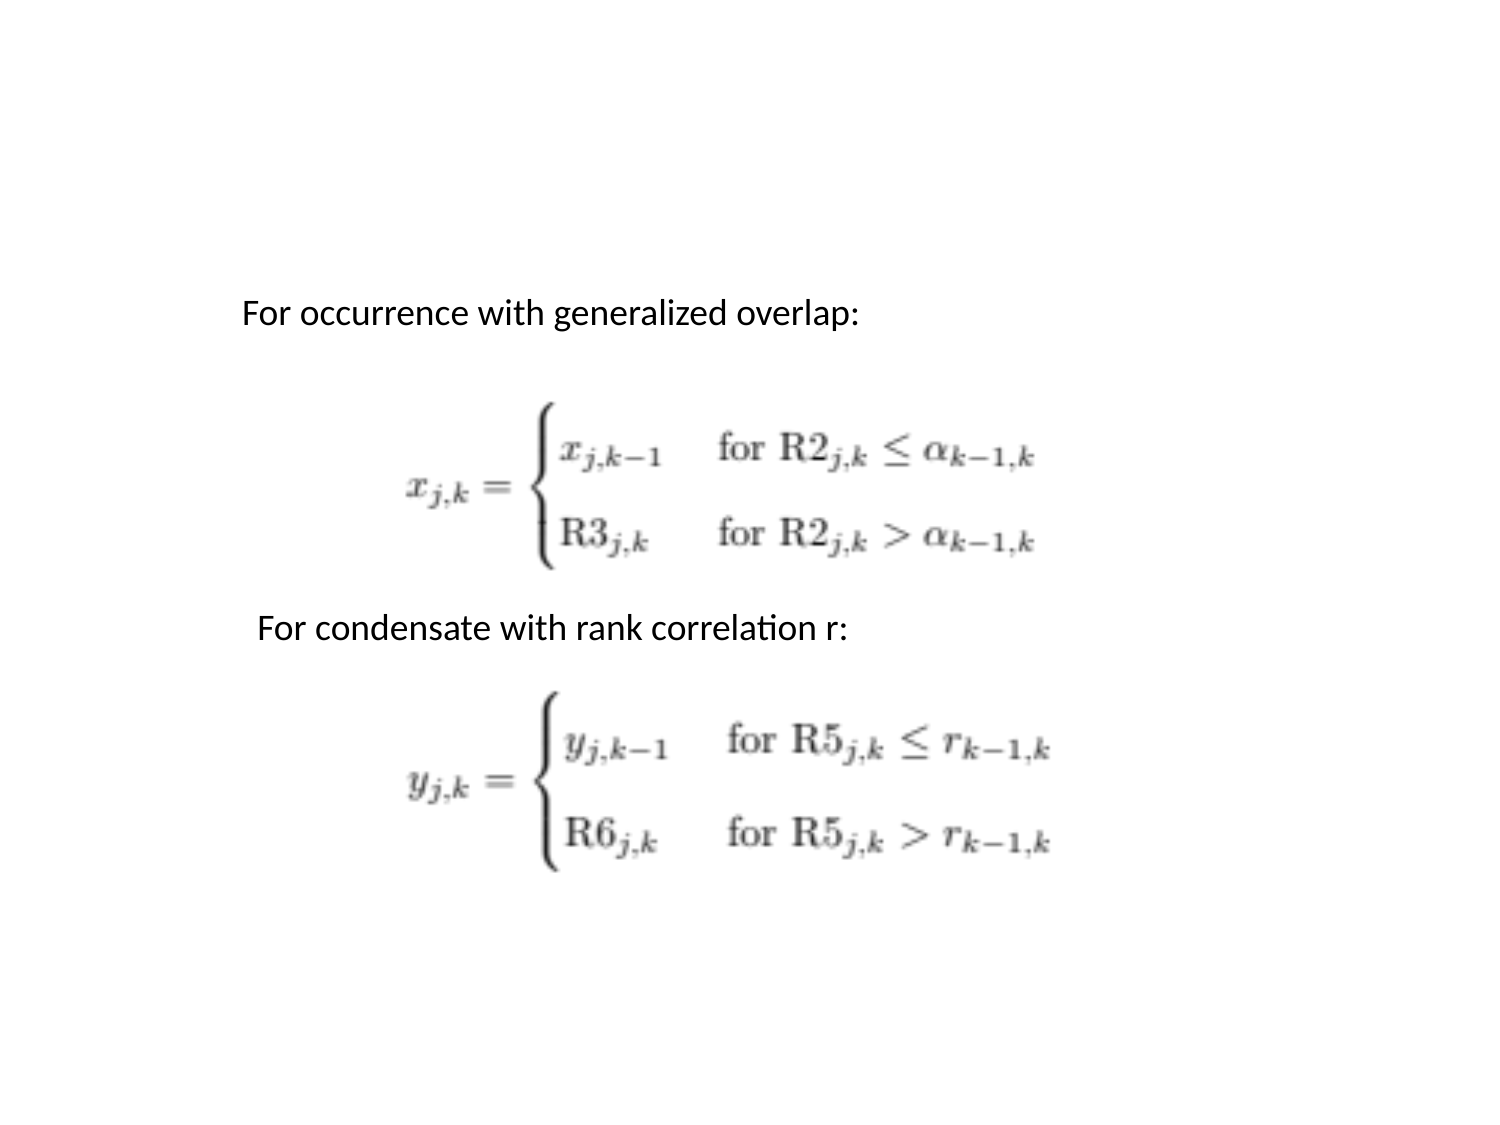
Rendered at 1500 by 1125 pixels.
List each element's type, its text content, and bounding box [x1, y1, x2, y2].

picture [401, 683, 1057, 883]
text_box For condensate with rank correlation r: [242, 595, 865, 656]
picture [401, 385, 1048, 584]
text_box For occurrence with generalized overlap: [227, 280, 876, 341]
